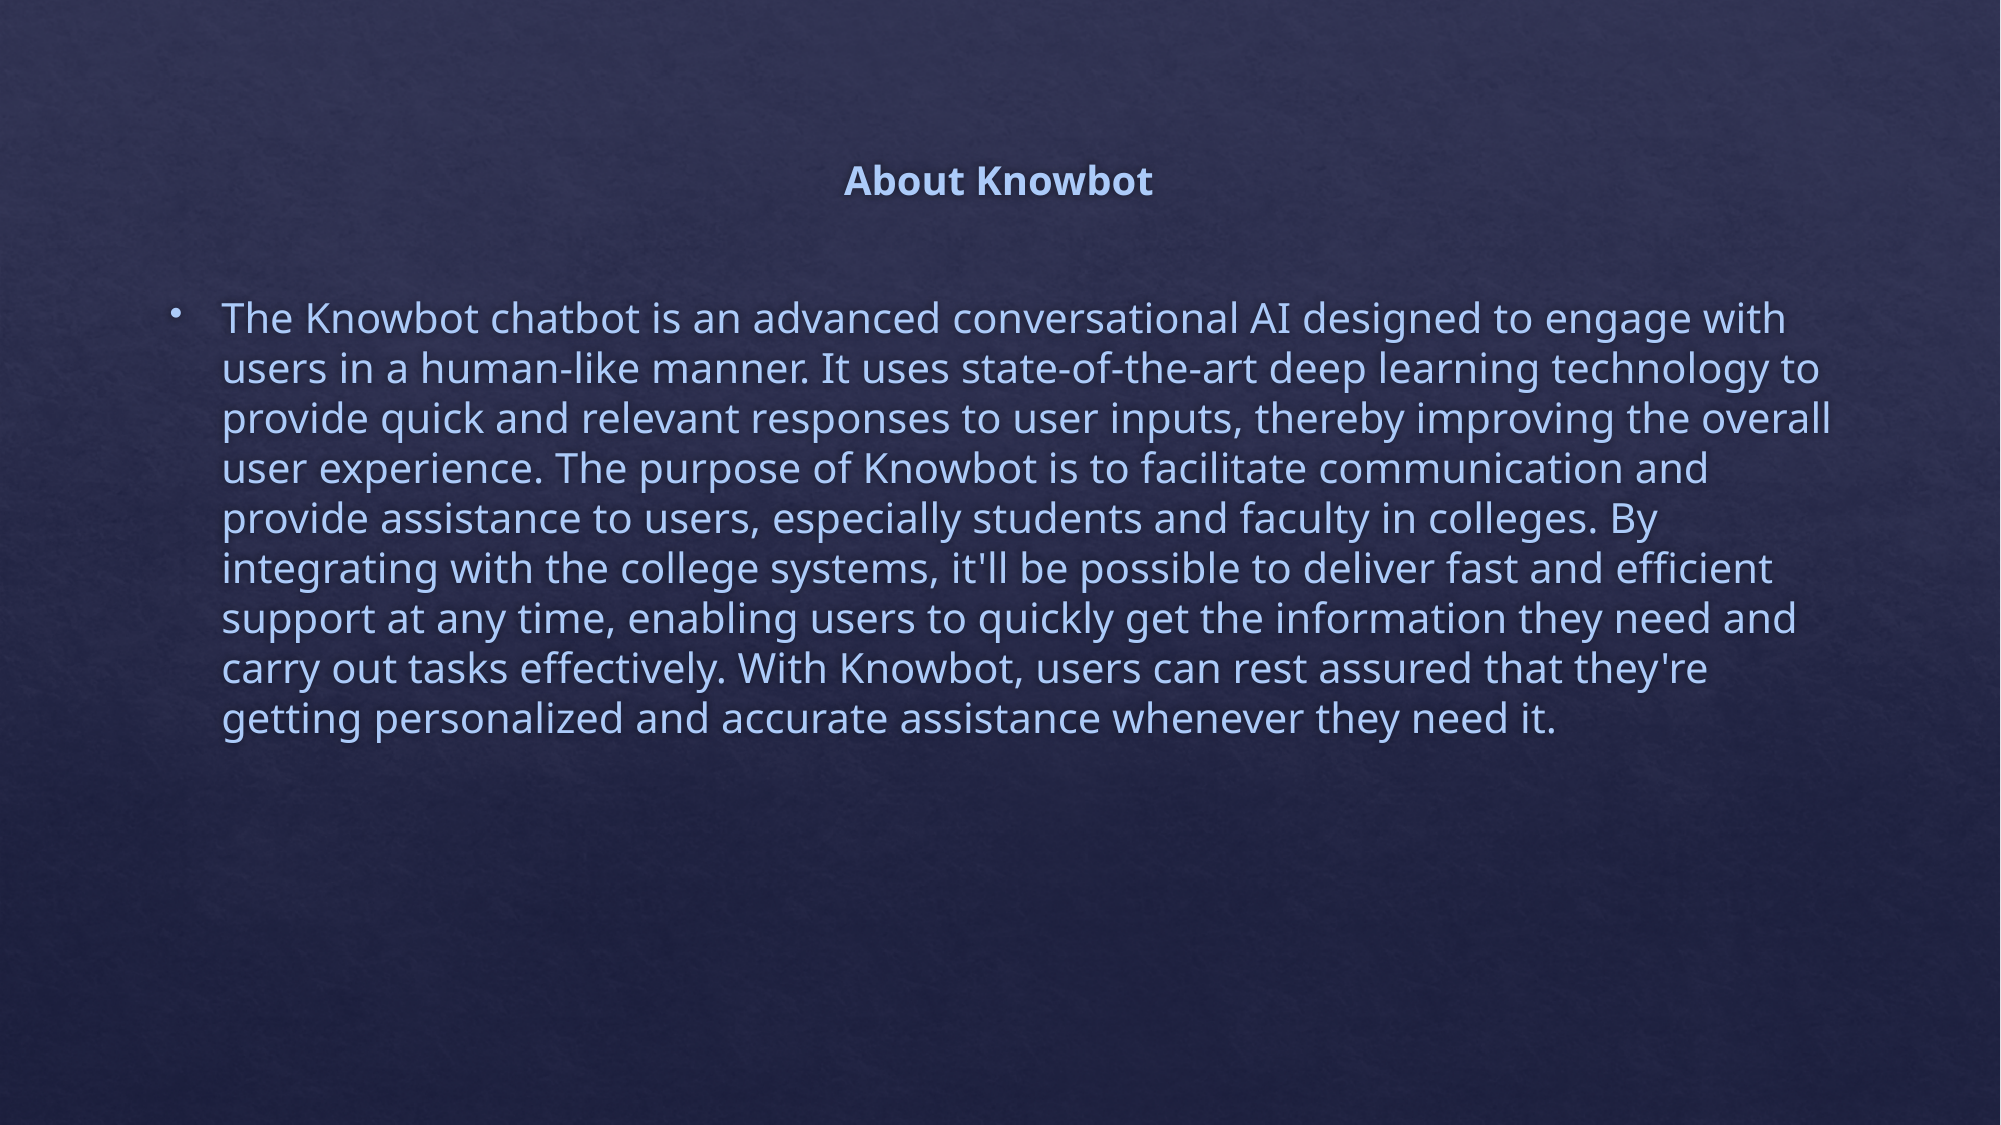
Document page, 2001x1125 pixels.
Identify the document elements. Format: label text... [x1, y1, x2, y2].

list The Knowbot chatbot is an advanced conversational AI designed to engage with users in a human-like manner. It uses state-of-the-art deep learning technology to provide quick and relevant responses to user inputs, thereby improving the overall user experience. The purpose of Knowbot is to facilitate communication and provide assistance to users, especially students and faculty in colleges. By integrating with the college systems, it'll be possible to deliver fast and efficient support at any time, enabling users to quickly get the information they need and carry out tasks effectively. With Knowbot, users can rest assured that they're getting personalized and accurate assistance whenever they need it. [149, 284, 1849, 950]
title About Knowbot [149, 99, 1849, 260]
